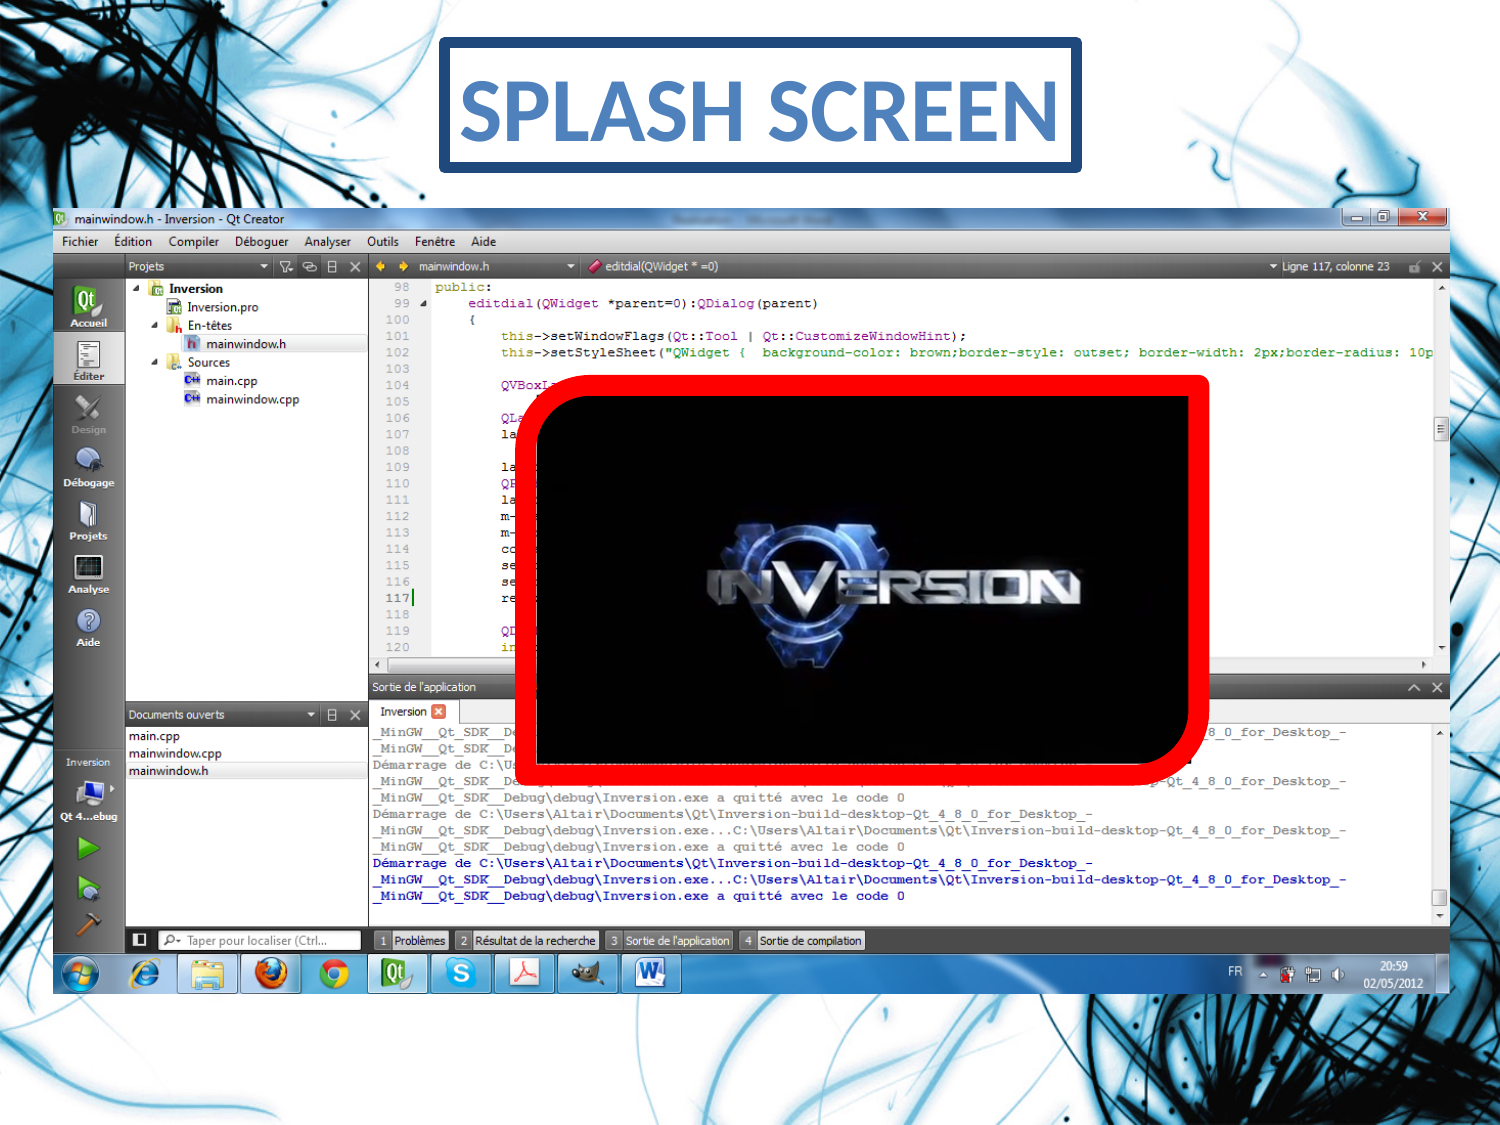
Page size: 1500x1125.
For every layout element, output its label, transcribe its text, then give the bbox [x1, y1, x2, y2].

picture [0, 0, 1500, 1125]
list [52, 207, 1450, 994]
text_box Splash screen [444, 42, 1077, 168]
